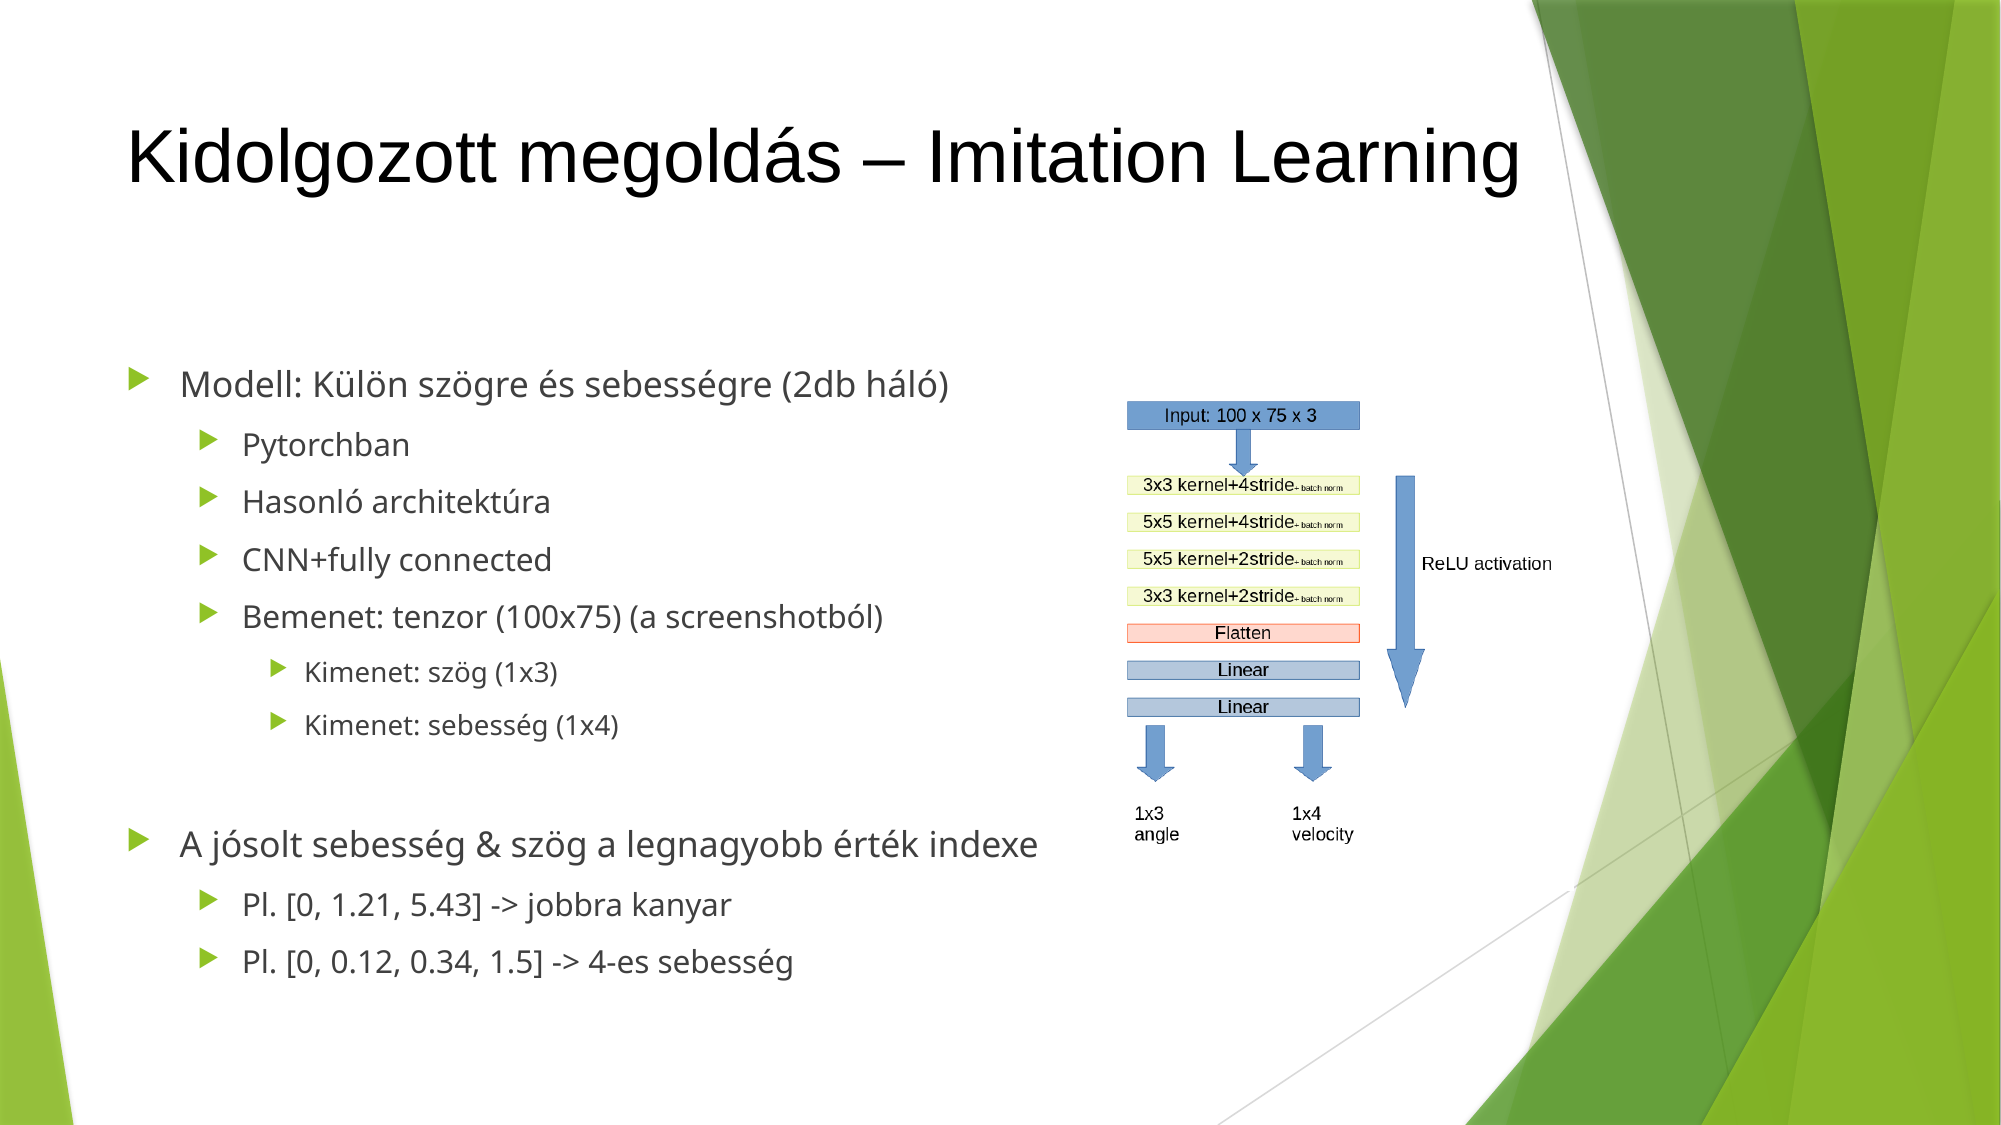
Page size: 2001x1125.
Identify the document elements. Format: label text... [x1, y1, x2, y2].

picture [1107, 384, 1575, 892]
list Modell: Külön szögre és sebességre (2db háló) Pytorchban Hasonló architektúra CNN+fully connected Bemenet: tenzor (100x75) (a screenshotból) Kimenet: szög (1x3) Kimenet: sebesség (1x4) A jósolt sebesség & szög a legnagyobb érték indexe Pl. [0, 1.21, 5.43] -> jobbra kanyar Pl. [0, 0.12, 0.34, 1.5] -> 4-es sebesség [111, 354, 1522, 992]
title Kidolgozott megoldás – Imitation Learning [111, 99, 1630, 317]
